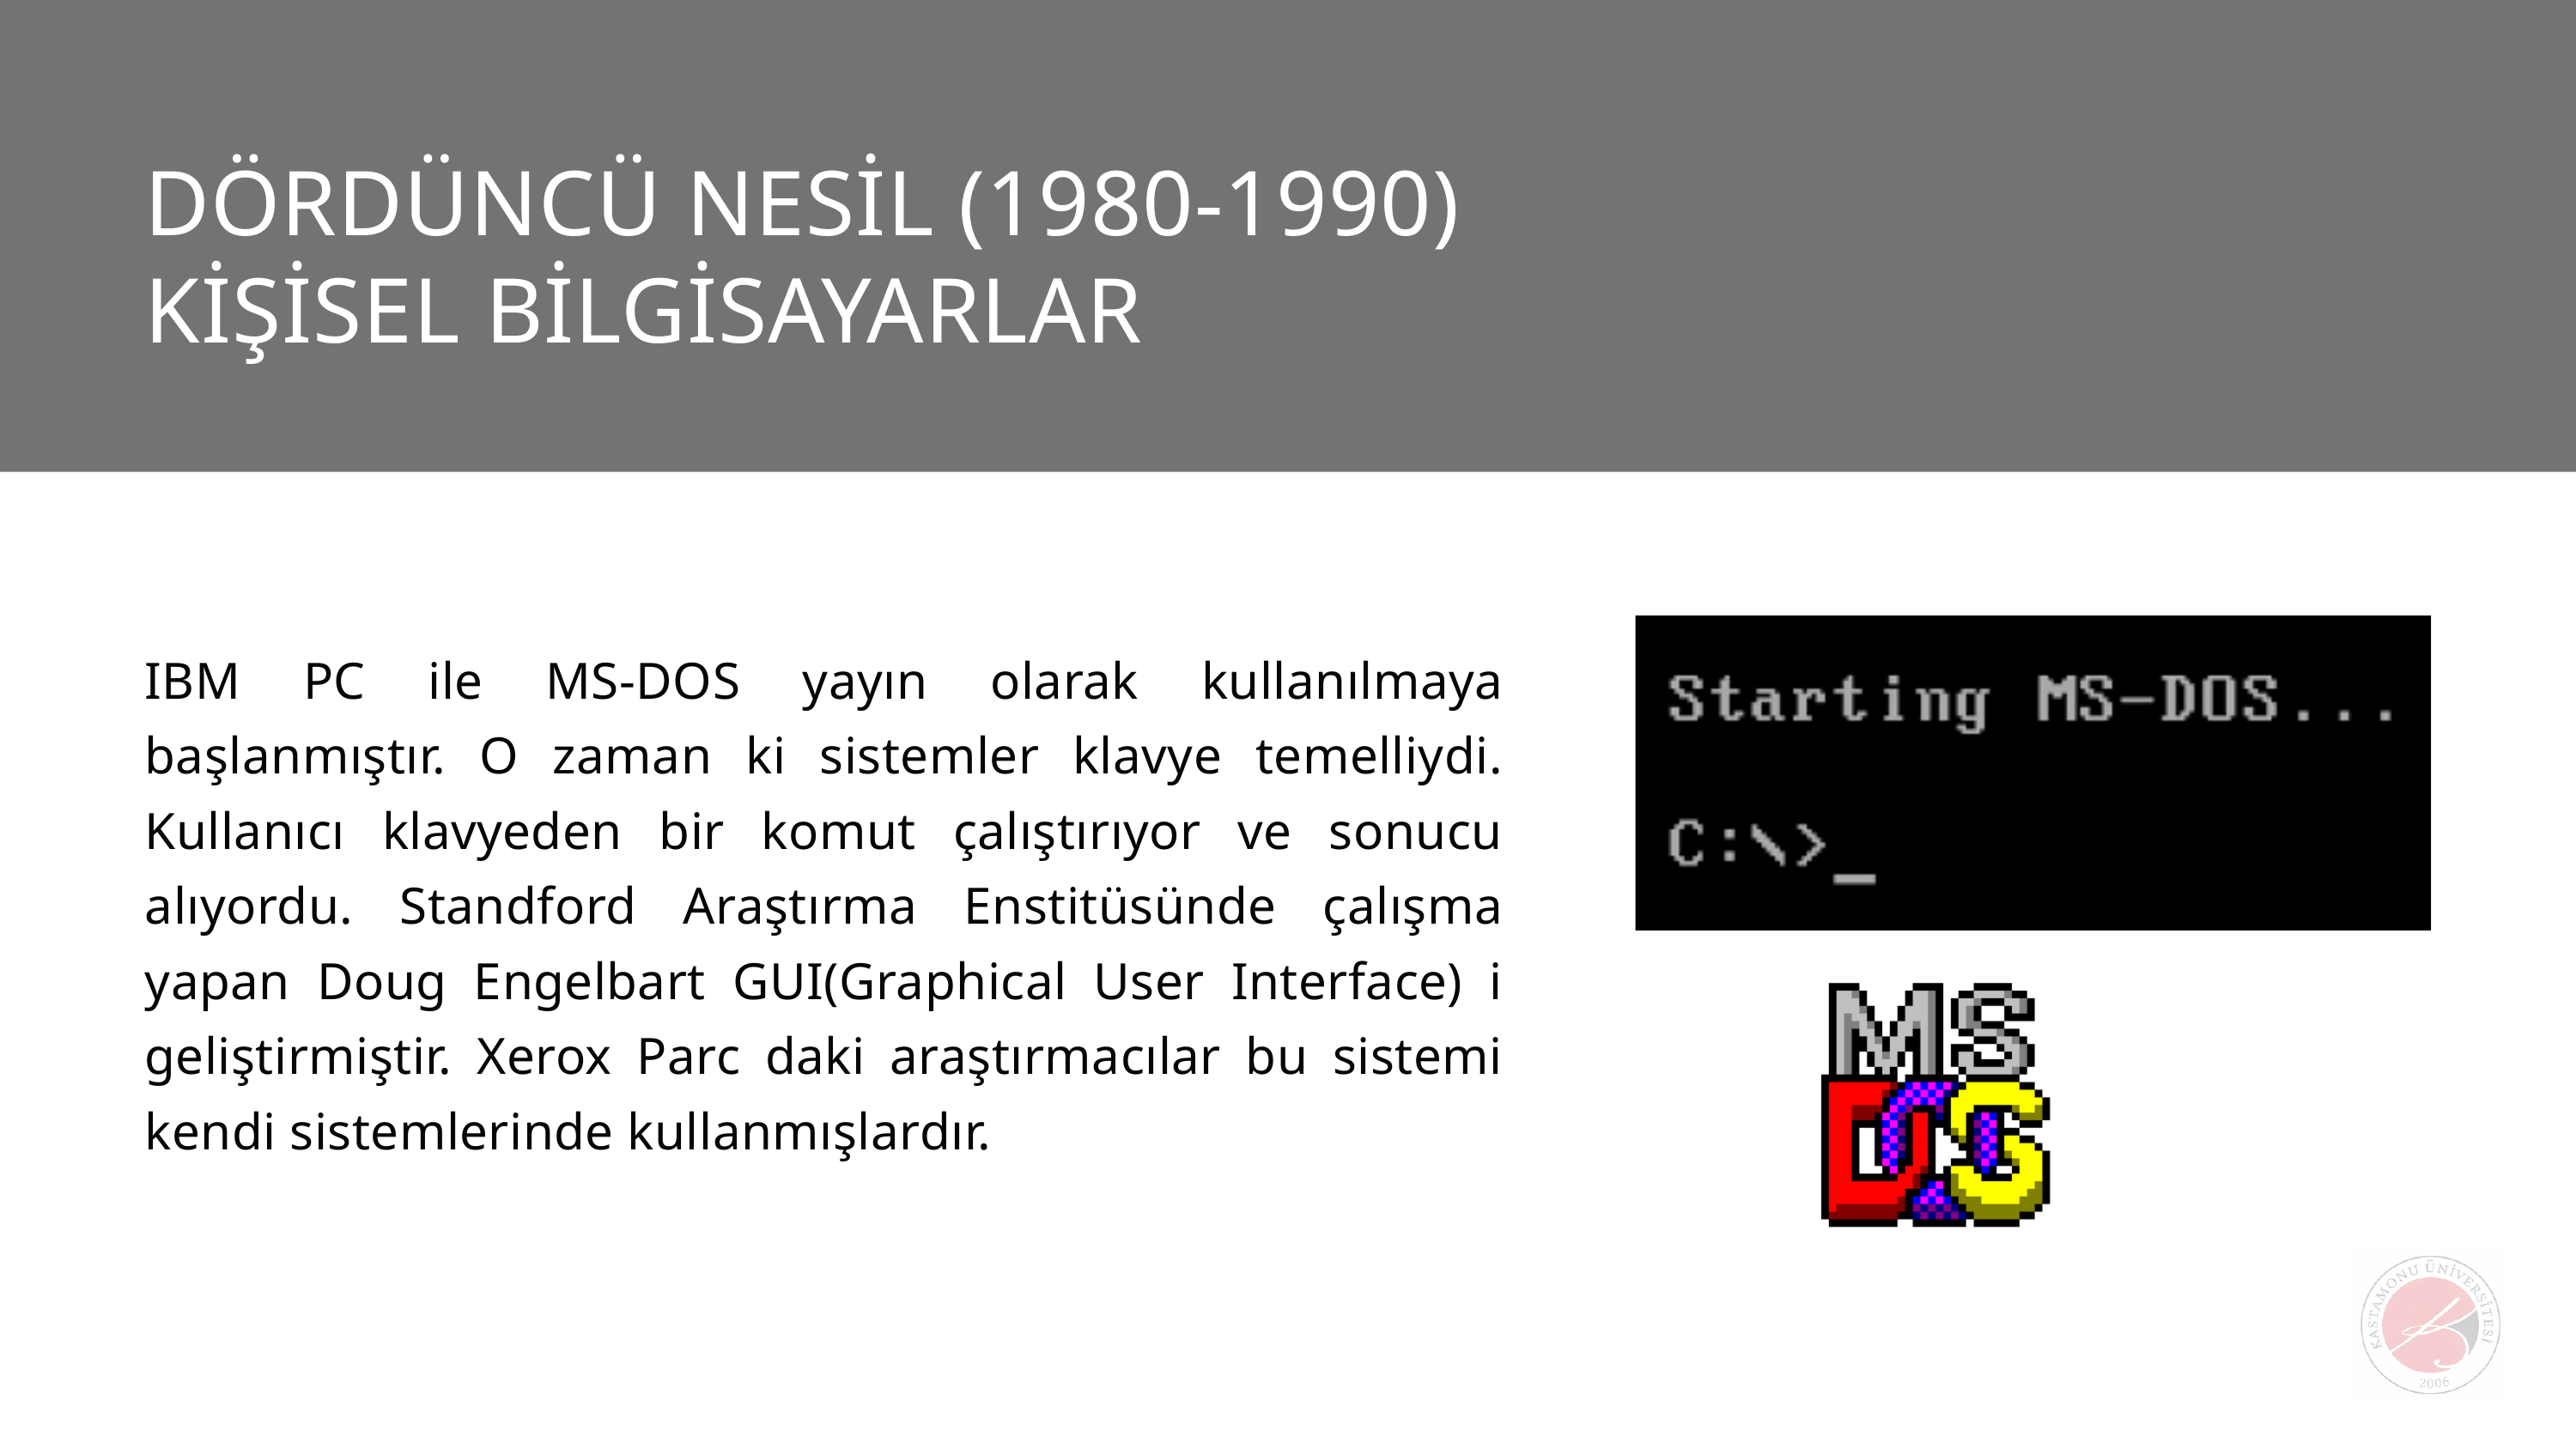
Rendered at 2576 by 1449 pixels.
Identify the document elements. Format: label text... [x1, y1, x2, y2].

picture [1795, 963, 2081, 1250]
text_box [0, 0, 2576, 472]
picture [1635, 615, 2432, 931]
picture [2350, 1249, 2512, 1405]
text_box DÖRDÜNCÜ NESİL (1980-1990) KİŞİSEL BİLGİSAYARLAR [144, 146, 1585, 361]
text_box IBM PC ile MS-DOS yayın olarak kullanılmaya başlanmıştır. O zaman ki sistemler klavye temelliydi. Kullanıcı klavyeden bir komut çalıştırıyor ve sonucu alıyordu. Standford Araştırma Enstitüsünde çalışma yapan Doug Engelbart GUI(Graphical User Interface) i geliştirmiştir. Xerox Parc daki araştırmacılar bu sistemi kendi sistemlerinde kullanmışlardır. [144, 634, 1506, 1160]
